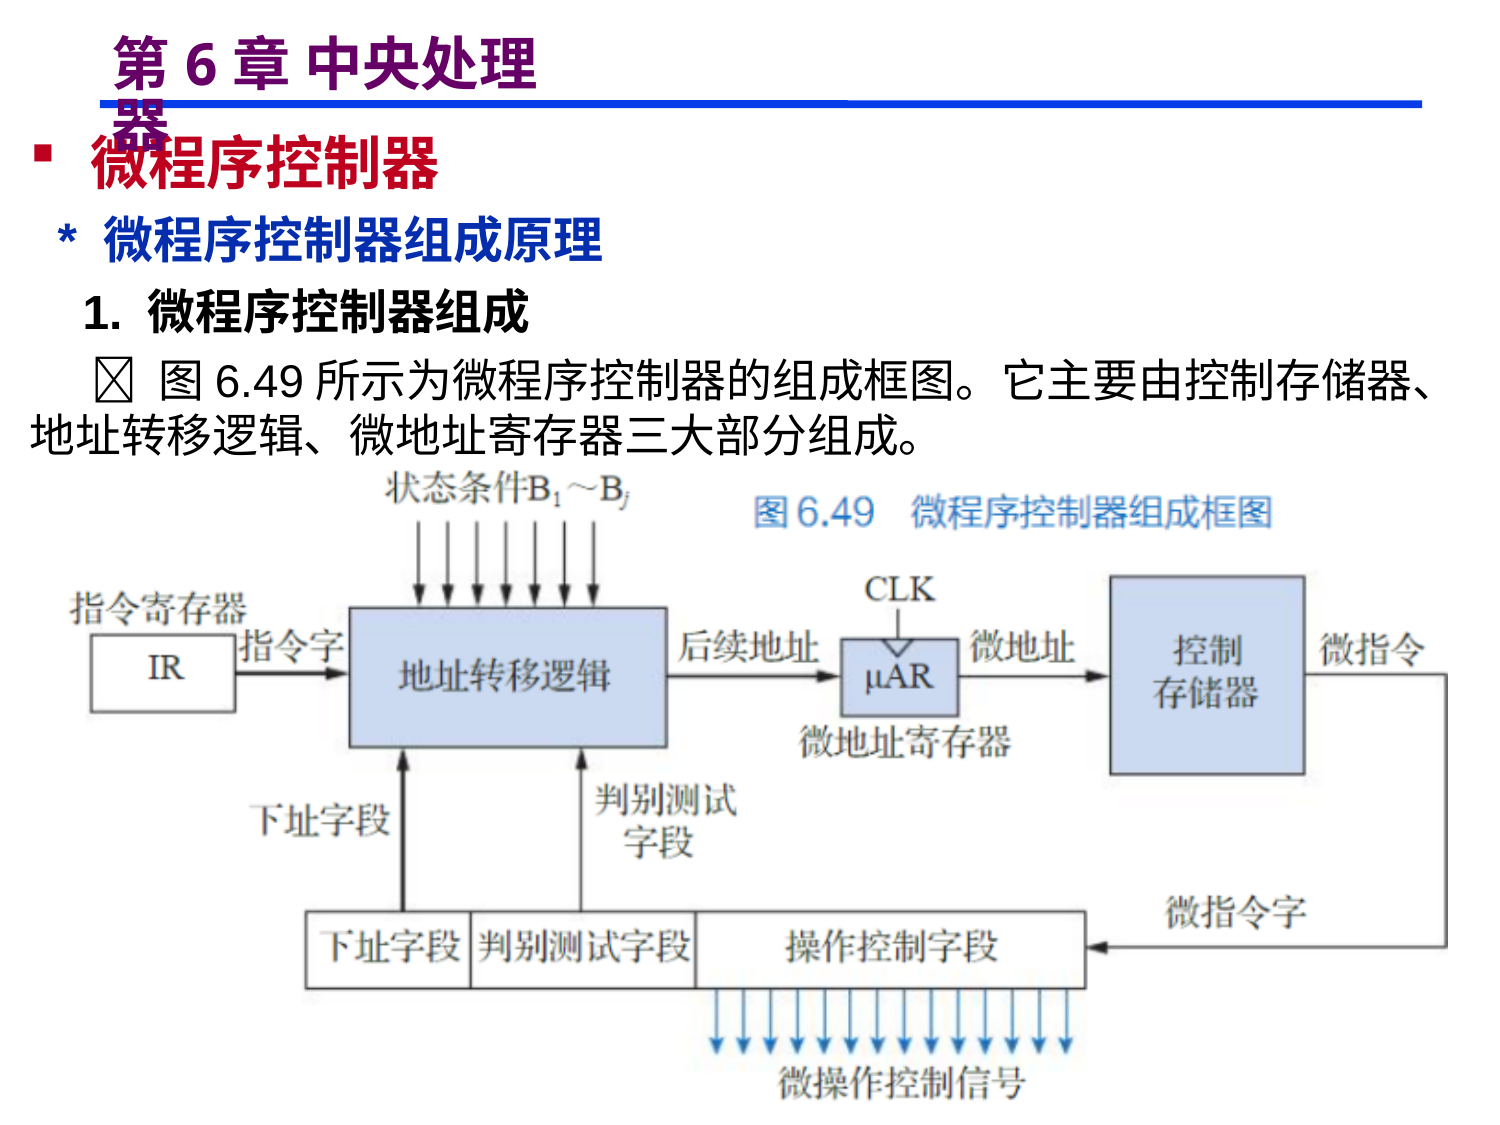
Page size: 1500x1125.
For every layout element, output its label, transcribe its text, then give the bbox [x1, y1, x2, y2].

picture [65, 469, 1448, 1103]
title 第6章 中央处理器 [100, 32, 593, 230]
subtitle 微程序控制器 * 微程序控制器组成原理 1. 微程序控制器组成  图6.49所示为微程序控制器的组成框图。它主要由控制存储器、地址转移逻辑、微地址寄存器三大部分组成。 [14, 118, 1486, 470]
